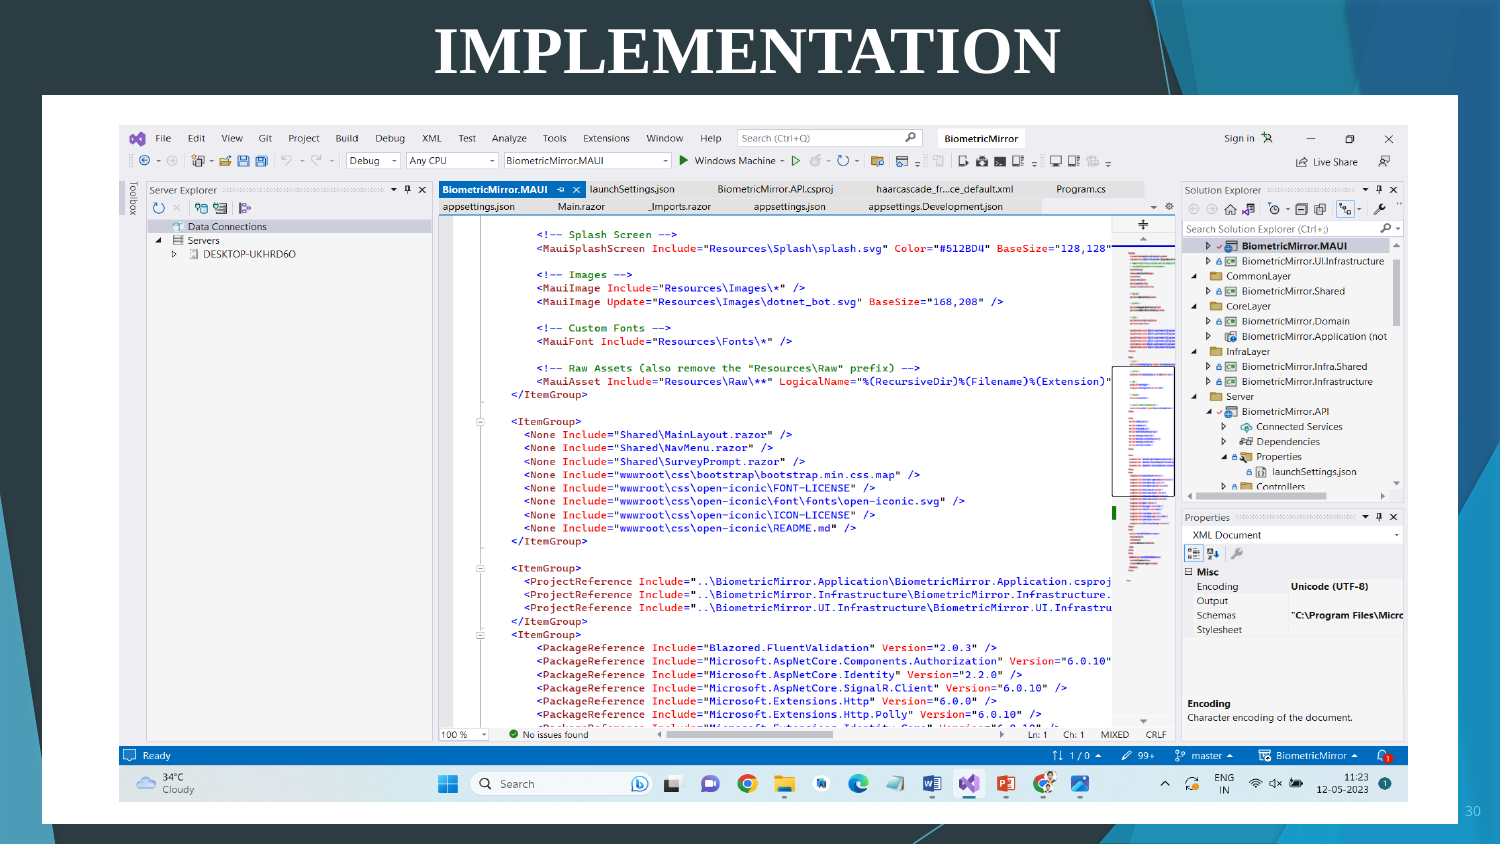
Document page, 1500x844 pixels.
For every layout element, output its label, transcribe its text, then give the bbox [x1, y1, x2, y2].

text_box IMPLEMENTATION [419, 0, 1500, 95]
picture [41, 95, 1459, 825]
slide_number 30 [1391, 779, 1482, 844]
